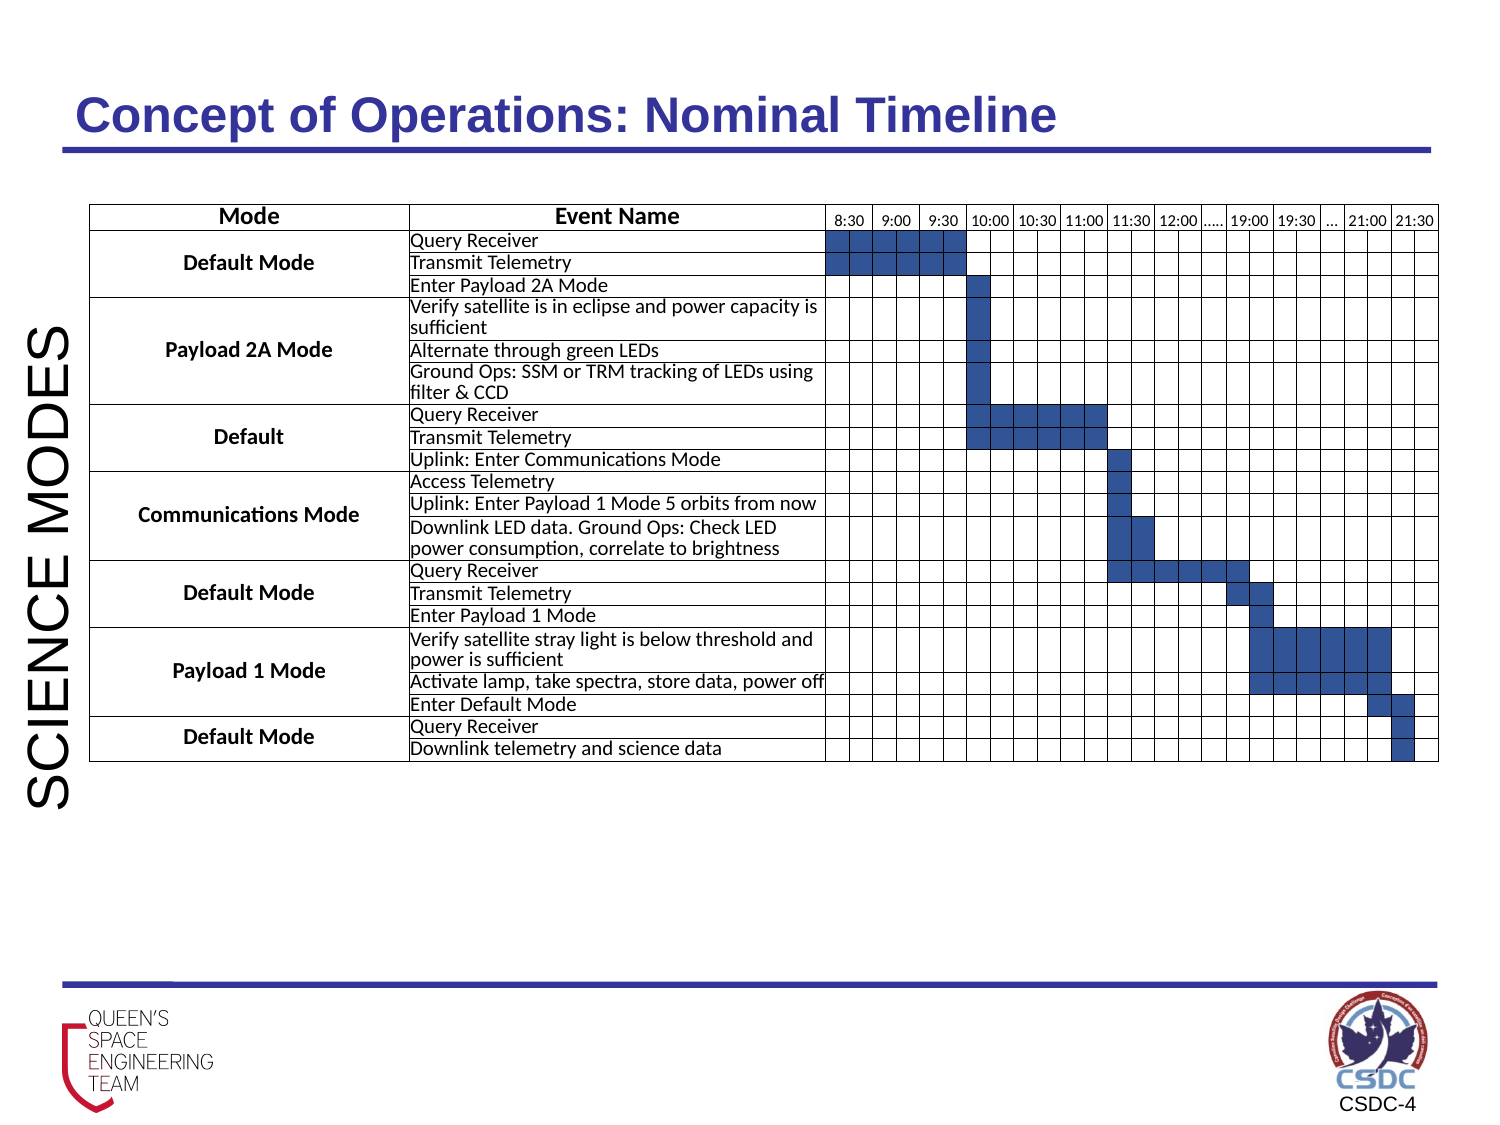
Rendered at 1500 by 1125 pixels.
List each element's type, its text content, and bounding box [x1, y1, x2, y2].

table_cell [873, 231, 896, 252]
table_cell [1368, 450, 1391, 471]
table_cell [1415, 298, 1438, 340]
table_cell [1014, 739, 1037, 761]
table_cell [1415, 253, 1438, 275]
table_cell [1132, 739, 1154, 761]
table_header 12:00 [1155, 205, 1201, 230]
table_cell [1014, 628, 1037, 672]
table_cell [1415, 673, 1438, 694]
picture [1325, 988, 1430, 1093]
table_cell [1085, 363, 1107, 404]
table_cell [1250, 717, 1273, 738]
table_cell [826, 253, 849, 275]
table_cell [1085, 276, 1107, 297]
table_cell [1132, 450, 1154, 471]
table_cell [1297, 717, 1320, 738]
table_cell [920, 363, 943, 404]
table_cell [967, 494, 990, 516]
table_cell [1202, 517, 1226, 560]
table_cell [991, 673, 1013, 694]
table_cell [1108, 341, 1131, 362]
table_cell [897, 253, 919, 275]
table_cell [1250, 363, 1273, 404]
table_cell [1392, 628, 1414, 672]
table_cell [1392, 298, 1414, 340]
table_cell [1345, 231, 1367, 252]
table_cell [826, 583, 849, 605]
table_header 19:00 [1227, 205, 1273, 230]
table_cell [897, 583, 919, 605]
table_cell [1415, 583, 1438, 605]
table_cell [1132, 673, 1154, 694]
table_cell Verify satellite is in eclipse and power capacity is sufficient [410, 298, 825, 340]
table_cell [1297, 231, 1320, 252]
table_cell [897, 472, 919, 493]
table_cell [1085, 231, 1107, 252]
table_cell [1392, 583, 1414, 605]
table_cell Query Receiver [410, 231, 825, 252]
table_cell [1227, 628, 1249, 672]
table_cell [1321, 276, 1344, 297]
table_cell [1274, 298, 1296, 340]
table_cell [1345, 583, 1367, 605]
table_cell [967, 450, 990, 471]
table_cell [873, 450, 896, 471]
table_cell [1061, 253, 1084, 275]
table_cell [991, 450, 1013, 471]
table_header 8:30 [826, 205, 872, 230]
table_header 9:30 [920, 205, 966, 230]
table_cell [1202, 472, 1226, 493]
table_cell [1155, 517, 1178, 560]
table_cell [1274, 561, 1296, 582]
table_cell [1202, 231, 1226, 252]
table_cell [1155, 341, 1178, 362]
table_cell [1415, 276, 1438, 297]
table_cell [1155, 739, 1178, 761]
table_cell [1250, 472, 1273, 493]
table_cell [850, 298, 872, 340]
table_cell [1108, 276, 1131, 297]
table_cell [1038, 450, 1060, 471]
table_cell [1297, 450, 1320, 471]
table_header Mode [90, 205, 409, 230]
table_cell [1202, 276, 1226, 297]
table_cell [1250, 231, 1273, 252]
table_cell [1108, 673, 1131, 694]
table_cell [897, 405, 919, 427]
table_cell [1321, 717, 1344, 738]
table_cell [920, 494, 943, 516]
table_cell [967, 628, 990, 672]
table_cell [1250, 739, 1273, 761]
table_cell [991, 517, 1013, 560]
table_cell [1155, 561, 1178, 582]
table_cell [1227, 450, 1249, 471]
table_cell [1179, 583, 1201, 605]
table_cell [1179, 695, 1201, 716]
table_cell [1179, 276, 1201, 297]
table_cell [1415, 494, 1438, 516]
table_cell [967, 673, 990, 694]
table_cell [967, 606, 990, 627]
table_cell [90, 628, 409, 716]
table_cell Downlink LED data. Ground Ops: Check LED power consumption, correlate to brightness [410, 517, 825, 560]
table_cell [1415, 428, 1438, 449]
table_cell [1392, 450, 1414, 471]
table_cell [1155, 628, 1178, 672]
table_cell [991, 363, 1013, 404]
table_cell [1155, 673, 1178, 694]
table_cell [1392, 717, 1414, 738]
table_cell Transmit Telemetry [410, 428, 825, 449]
table_cell [1132, 298, 1154, 340]
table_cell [1061, 673, 1084, 694]
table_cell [1155, 606, 1178, 627]
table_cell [1202, 628, 1226, 672]
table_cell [1155, 717, 1178, 738]
table_cell [1132, 561, 1154, 582]
table_cell [850, 517, 872, 560]
table_cell [1392, 405, 1414, 427]
table_cell Default Mode [90, 561, 409, 627]
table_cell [1227, 673, 1249, 694]
table_header ….. [1202, 205, 1226, 230]
table_cell [967, 405, 990, 427]
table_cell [1085, 673, 1107, 694]
table_cell [967, 561, 990, 582]
table_header 21:30 [1392, 205, 1438, 230]
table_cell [1014, 606, 1037, 627]
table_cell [897, 606, 919, 627]
table_cell [1179, 298, 1201, 340]
table_cell [967, 341, 990, 362]
table_cell [1061, 450, 1084, 471]
table_cell [1155, 494, 1178, 516]
table_cell [1392, 341, 1414, 362]
table_cell [1179, 561, 1201, 582]
table_cell [1038, 494, 1060, 516]
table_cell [944, 628, 966, 672]
table_cell [1415, 561, 1438, 582]
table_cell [897, 628, 919, 672]
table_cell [826, 739, 849, 761]
table_cell [1108, 583, 1131, 605]
table_cell [920, 517, 943, 560]
table_cell [1368, 298, 1391, 340]
table_cell [1321, 472, 1344, 493]
table_cell [1227, 341, 1249, 362]
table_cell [410, 673, 825, 694]
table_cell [1392, 673, 1414, 694]
table_cell [1132, 253, 1154, 275]
table_cell [897, 231, 919, 252]
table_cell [850, 739, 872, 761]
table_cell [1155, 450, 1178, 471]
table_cell [1250, 253, 1273, 275]
table_cell [1345, 276, 1367, 297]
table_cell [873, 673, 896, 694]
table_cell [873, 628, 896, 672]
table_cell [1321, 298, 1344, 340]
table_cell [873, 276, 896, 297]
table_cell [873, 298, 896, 340]
table_cell [1227, 428, 1249, 449]
table_cell [944, 231, 966, 252]
table_cell [1368, 253, 1391, 275]
table_cell [1297, 405, 1320, 427]
table_cell [1014, 494, 1037, 516]
table_cell [1014, 561, 1037, 582]
table_cell [1038, 428, 1060, 449]
table_cell [897, 363, 919, 404]
table_cell [1415, 231, 1438, 252]
table_cell [1227, 405, 1249, 427]
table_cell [1415, 739, 1438, 761]
table_cell [944, 428, 966, 449]
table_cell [1274, 606, 1296, 627]
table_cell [1321, 628, 1344, 672]
table_cell [1108, 494, 1131, 516]
table_cell [1202, 450, 1226, 471]
table_cell [1321, 517, 1344, 560]
table_cell [1392, 363, 1414, 404]
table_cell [826, 606, 849, 627]
table_cell [1132, 583, 1154, 605]
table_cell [1368, 606, 1391, 627]
table_header 10:30 [1014, 205, 1060, 230]
table_cell [1345, 494, 1367, 516]
table_cell [1321, 561, 1344, 582]
table_cell [1061, 517, 1084, 560]
table_cell [967, 472, 990, 493]
table_cell [920, 253, 943, 275]
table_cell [920, 606, 943, 627]
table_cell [1250, 628, 1273, 672]
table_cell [1061, 739, 1084, 761]
table_cell [944, 341, 966, 362]
table_cell [1038, 363, 1060, 404]
table_cell [1132, 472, 1154, 493]
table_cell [1321, 583, 1344, 605]
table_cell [991, 628, 1013, 672]
table_cell [991, 472, 1013, 493]
table_cell [1297, 494, 1320, 516]
table_cell [1368, 363, 1391, 404]
table_cell [1085, 253, 1107, 275]
table_cell [826, 231, 849, 252]
table_cell [1297, 363, 1320, 404]
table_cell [920, 695, 943, 716]
table_cell [826, 494, 849, 516]
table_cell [991, 717, 1013, 738]
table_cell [826, 628, 849, 672]
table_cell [1274, 717, 1296, 738]
table_cell [1227, 472, 1249, 493]
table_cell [1061, 717, 1084, 738]
table_header 9:00 [873, 205, 919, 230]
table_cell [967, 253, 990, 275]
table_cell [1155, 276, 1178, 297]
table_cell [873, 363, 896, 404]
table_cell Uplink: Enter Payload 1 Mode 5 orbits from now [410, 494, 825, 516]
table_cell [1368, 739, 1391, 761]
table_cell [1368, 717, 1391, 738]
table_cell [1202, 695, 1226, 716]
table_cell [1227, 494, 1249, 516]
table_cell [1368, 428, 1391, 449]
table_header … [1321, 205, 1344, 230]
table_cell [1108, 561, 1131, 582]
table_cell [897, 517, 919, 560]
table_cell [1085, 494, 1107, 516]
table_cell [1415, 472, 1438, 493]
table_cell [967, 363, 990, 404]
table_cell [1297, 253, 1320, 275]
table_header Event Name [410, 205, 825, 230]
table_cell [1132, 628, 1154, 672]
picture [62, 1007, 214, 1113]
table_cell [1061, 628, 1084, 672]
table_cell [1108, 695, 1131, 716]
table_cell [1321, 253, 1344, 275]
table_cell [826, 341, 849, 362]
table_cell [1014, 428, 1037, 449]
table_cell [1038, 276, 1060, 297]
table_cell [991, 298, 1013, 340]
table_cell [897, 276, 919, 297]
table_cell [967, 428, 990, 449]
table_cell [826, 450, 849, 471]
table_cell [1321, 341, 1344, 362]
table_cell [897, 450, 919, 471]
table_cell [873, 695, 896, 716]
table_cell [944, 739, 966, 761]
table_cell [1061, 428, 1084, 449]
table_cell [944, 606, 966, 627]
table_cell [1155, 472, 1178, 493]
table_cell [1085, 606, 1107, 627]
table_cell [1085, 517, 1107, 560]
table_cell [1179, 450, 1201, 471]
table_cell Alternate through green LEDs [410, 341, 825, 362]
table_cell [897, 561, 919, 582]
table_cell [826, 717, 849, 738]
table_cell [1038, 695, 1060, 716]
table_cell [1274, 695, 1296, 716]
table_cell [1227, 363, 1249, 404]
table_cell [1061, 494, 1084, 516]
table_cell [1368, 673, 1391, 694]
table_cell [850, 494, 872, 516]
table_header 19:30 [1274, 205, 1320, 230]
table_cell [1108, 739, 1131, 761]
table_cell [410, 606, 825, 627]
table_cell [1179, 405, 1201, 427]
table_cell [1345, 628, 1367, 672]
table_cell [1202, 298, 1226, 340]
table_cell [991, 494, 1013, 516]
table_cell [1179, 717, 1201, 738]
table_cell [1014, 276, 1037, 297]
table_cell [1202, 428, 1226, 449]
table_cell [920, 405, 943, 427]
table_cell [1108, 253, 1131, 275]
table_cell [1274, 583, 1296, 605]
table_cell [991, 428, 1013, 449]
table_cell [1014, 363, 1037, 404]
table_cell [1014, 673, 1037, 694]
table_cell [944, 583, 966, 605]
table_cell [1061, 561, 1084, 582]
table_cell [1014, 717, 1037, 738]
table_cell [1274, 739, 1296, 761]
table_cell [1132, 276, 1154, 297]
table_cell [1038, 517, 1060, 560]
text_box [3, 178, 88, 828]
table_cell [1321, 739, 1344, 761]
table_cell [1250, 494, 1273, 516]
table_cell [897, 673, 919, 694]
table_cell [850, 472, 872, 493]
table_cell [1014, 695, 1037, 716]
table_header 10:00 [967, 205, 1013, 230]
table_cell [1179, 739, 1201, 761]
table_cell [1297, 628, 1320, 672]
table_cell [1274, 341, 1296, 362]
table_cell [1179, 428, 1201, 449]
table_cell [1345, 298, 1367, 340]
table_cell [826, 363, 849, 404]
table_cell [1085, 450, 1107, 471]
table_cell [1108, 363, 1131, 404]
table_cell [897, 494, 919, 516]
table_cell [1061, 695, 1084, 716]
table_cell [1368, 517, 1391, 560]
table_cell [1108, 606, 1131, 627]
table_cell [1155, 363, 1178, 404]
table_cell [920, 717, 943, 738]
table_cell Uplink: Enter Communications Mode [410, 450, 825, 471]
table_cell [1202, 341, 1226, 362]
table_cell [1250, 695, 1273, 716]
table_cell [1014, 450, 1037, 471]
table_cell [850, 341, 872, 362]
table_cell [1415, 405, 1438, 427]
table_cell Query Receiver [410, 561, 825, 582]
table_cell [1202, 739, 1226, 761]
table_cell [1179, 341, 1201, 362]
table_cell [1202, 717, 1226, 738]
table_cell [1250, 583, 1273, 605]
table_cell [1392, 231, 1414, 252]
table_cell [1085, 341, 1107, 362]
table_cell [850, 561, 872, 582]
table_cell [897, 341, 919, 362]
table_cell [1368, 472, 1391, 493]
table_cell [1038, 628, 1060, 672]
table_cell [1132, 606, 1154, 627]
table_cell [944, 298, 966, 340]
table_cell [1345, 695, 1367, 716]
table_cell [967, 695, 990, 716]
table_cell [1179, 517, 1201, 560]
table_cell [1038, 341, 1060, 362]
table_cell [1108, 405, 1131, 427]
table_cell [920, 583, 943, 605]
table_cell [1202, 583, 1226, 605]
table_cell Default Mode [90, 231, 409, 297]
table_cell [873, 717, 896, 738]
table_cell [1250, 517, 1273, 560]
table_cell [1132, 494, 1154, 516]
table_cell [410, 695, 825, 716]
table_cell [1297, 276, 1320, 297]
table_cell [1415, 606, 1438, 627]
table_cell [850, 231, 872, 252]
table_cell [1132, 695, 1154, 716]
table_cell [1227, 517, 1249, 560]
table_cell [991, 341, 1013, 362]
table_cell [1108, 298, 1131, 340]
table_cell [1155, 405, 1178, 427]
table_cell Payload 2A Mode [90, 298, 409, 404]
table_cell [1155, 583, 1178, 605]
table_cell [1227, 606, 1249, 627]
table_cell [1202, 606, 1226, 627]
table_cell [1155, 695, 1178, 716]
table_header 11:30 [1108, 205, 1154, 230]
table_cell [1321, 450, 1344, 471]
table_cell Query Receiver [410, 405, 825, 427]
table_cell [1274, 472, 1296, 493]
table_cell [944, 673, 966, 694]
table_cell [920, 673, 943, 694]
table_cell [991, 276, 1013, 297]
table_cell [873, 341, 896, 362]
table_cell [1155, 231, 1178, 252]
table_cell [1274, 231, 1296, 252]
table_cell [1297, 561, 1320, 582]
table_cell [1345, 717, 1367, 738]
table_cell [1085, 739, 1107, 761]
table_cell [1014, 341, 1037, 362]
table_cell [1227, 253, 1249, 275]
table_cell [1202, 494, 1226, 516]
table_cell [826, 472, 849, 493]
table_cell [873, 253, 896, 275]
table_cell [1345, 405, 1367, 427]
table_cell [1297, 695, 1320, 716]
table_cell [1274, 628, 1296, 672]
table_cell [1392, 494, 1414, 516]
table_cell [850, 628, 872, 672]
table_cell [873, 405, 896, 427]
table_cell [1415, 628, 1438, 672]
table_cell [826, 517, 849, 560]
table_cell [1038, 673, 1060, 694]
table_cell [1321, 695, 1344, 716]
table_cell [1250, 561, 1273, 582]
table_cell [920, 428, 943, 449]
table_cell [1179, 472, 1201, 493]
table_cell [1085, 628, 1107, 672]
table_cell [920, 561, 943, 582]
table_cell [944, 276, 966, 297]
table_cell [1345, 606, 1367, 627]
table_cell [1392, 253, 1414, 275]
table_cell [967, 739, 990, 761]
table_cell [1179, 494, 1201, 516]
table_cell [920, 341, 943, 362]
table_cell [991, 583, 1013, 605]
table_cell [1108, 231, 1131, 252]
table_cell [1108, 628, 1131, 672]
table_cell [850, 253, 872, 275]
table_cell [1297, 428, 1320, 449]
title Concept of Operations: Nominal Timeline [72, 65, 1425, 160]
table_cell [1014, 517, 1037, 560]
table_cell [850, 717, 872, 738]
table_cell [1392, 606, 1414, 627]
table_cell [873, 517, 896, 560]
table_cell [1085, 695, 1107, 716]
table_cell [1392, 472, 1414, 493]
table_cell [1132, 341, 1154, 362]
table_cell [1038, 583, 1060, 605]
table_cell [920, 628, 943, 672]
table_cell [1038, 472, 1060, 493]
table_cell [873, 606, 896, 627]
table_cell [1108, 428, 1131, 449]
table_cell [1368, 341, 1391, 362]
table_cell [410, 717, 825, 738]
table_cell [944, 450, 966, 471]
table_cell [1250, 428, 1273, 449]
table_cell [1155, 298, 1178, 340]
table_cell [1038, 253, 1060, 275]
table_cell [1392, 517, 1414, 560]
table_cell [1415, 363, 1438, 404]
table_cell [1132, 517, 1154, 560]
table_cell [1368, 695, 1391, 716]
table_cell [850, 606, 872, 627]
table_cell [1132, 363, 1154, 404]
table_cell [1250, 405, 1273, 427]
table_cell [873, 494, 896, 516]
table_cell [826, 405, 849, 427]
table_cell [826, 276, 849, 297]
table_cell [1014, 298, 1037, 340]
table_cell [1392, 561, 1414, 582]
table_cell [1250, 450, 1273, 471]
table_cell [920, 276, 943, 297]
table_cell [1085, 717, 1107, 738]
table_cell [873, 428, 896, 449]
table_cell [1202, 561, 1226, 582]
table_cell [1014, 253, 1037, 275]
table_cell Ground Ops: SSM or TRM tracking of LEDs using filter & CCD [410, 363, 825, 404]
table_cell [1345, 561, 1367, 582]
table_cell [1085, 298, 1107, 340]
table_cell [1155, 253, 1178, 275]
table_cell [967, 231, 990, 252]
table_cell [1415, 517, 1438, 560]
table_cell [1345, 673, 1367, 694]
table_cell [1368, 561, 1391, 582]
table_cell [1274, 363, 1296, 404]
table_cell [1014, 405, 1037, 427]
table_cell [1179, 363, 1201, 404]
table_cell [944, 695, 966, 716]
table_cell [1227, 583, 1249, 605]
table_cell [1274, 253, 1296, 275]
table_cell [1227, 739, 1249, 761]
table_cell [1274, 405, 1296, 427]
table_cell [1202, 405, 1226, 427]
table_cell [1345, 450, 1367, 471]
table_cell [991, 606, 1013, 627]
table_cell Enter Payload 2A Mode [410, 276, 825, 297]
table_cell [850, 583, 872, 605]
table_cell [1415, 341, 1438, 362]
table_cell [1014, 583, 1037, 605]
table_cell [944, 517, 966, 560]
table_cell [1227, 561, 1249, 582]
table_cell [1297, 298, 1320, 340]
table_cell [1297, 673, 1320, 694]
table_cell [897, 695, 919, 716]
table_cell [410, 739, 825, 761]
table_cell [1061, 363, 1084, 404]
table_cell Transmit Telemetry [410, 583, 825, 605]
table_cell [1297, 606, 1320, 627]
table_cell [1179, 628, 1201, 672]
table_cell [1085, 428, 1107, 449]
table_cell [1061, 276, 1084, 297]
table_cell [1368, 276, 1391, 297]
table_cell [1108, 717, 1131, 738]
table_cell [991, 695, 1013, 716]
table_cell [1345, 363, 1367, 404]
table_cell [991, 739, 1013, 761]
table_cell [410, 628, 825, 672]
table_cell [90, 717, 409, 761]
table_cell [897, 298, 919, 340]
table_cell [1321, 673, 1344, 694]
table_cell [967, 717, 990, 738]
table_cell [1345, 253, 1367, 275]
table_cell [873, 583, 896, 605]
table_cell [1368, 628, 1391, 672]
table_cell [1250, 606, 1273, 627]
table_cell Communications Mode [90, 472, 409, 560]
table_cell [1274, 450, 1296, 471]
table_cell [1250, 673, 1273, 694]
table_cell [1179, 231, 1201, 252]
table_cell [1368, 231, 1391, 252]
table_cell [873, 739, 896, 761]
table_cell [1202, 363, 1226, 404]
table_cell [1297, 583, 1320, 605]
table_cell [1321, 606, 1344, 627]
table_cell [944, 253, 966, 275]
table_cell [826, 298, 849, 340]
table_cell [1274, 276, 1296, 297]
table_cell [1085, 583, 1107, 605]
table_cell [1014, 231, 1037, 252]
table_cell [920, 739, 943, 761]
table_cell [944, 717, 966, 738]
table_cell [1038, 231, 1060, 252]
table_cell [920, 472, 943, 493]
table_cell [1014, 472, 1037, 493]
table_cell [967, 276, 990, 297]
table_cell [1085, 405, 1107, 427]
table_cell [873, 472, 896, 493]
table_cell [991, 231, 1013, 252]
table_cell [1274, 673, 1296, 694]
table_cell [850, 405, 872, 427]
table_cell [1297, 517, 1320, 560]
table_cell [1038, 405, 1060, 427]
table_cell [1250, 341, 1273, 362]
table_cell [1321, 363, 1344, 404]
table_cell [967, 298, 990, 340]
table_cell [1368, 405, 1391, 427]
table_cell [1085, 472, 1107, 493]
table_cell [850, 450, 872, 471]
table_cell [1227, 717, 1249, 738]
table_cell [1155, 428, 1178, 449]
table_cell [1108, 450, 1131, 471]
table_cell [1297, 341, 1320, 362]
table_cell [1132, 428, 1154, 449]
table_cell [826, 428, 849, 449]
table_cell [826, 673, 849, 694]
table_cell [1368, 494, 1391, 516]
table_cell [1038, 717, 1060, 738]
table_cell [850, 276, 872, 297]
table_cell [850, 673, 872, 694]
table_cell [1132, 231, 1154, 252]
table_cell [1108, 517, 1131, 560]
table_cell [1274, 517, 1296, 560]
table_cell [1345, 472, 1367, 493]
table_cell [1392, 276, 1414, 297]
table_cell [1061, 472, 1084, 493]
table_cell [1038, 561, 1060, 582]
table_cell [1179, 673, 1201, 694]
table_cell [944, 494, 966, 516]
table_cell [1345, 739, 1367, 761]
table_cell [1061, 231, 1084, 252]
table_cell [1392, 695, 1414, 716]
table_cell [850, 363, 872, 404]
table_cell [1250, 298, 1273, 340]
table_cell [944, 363, 966, 404]
table_cell [920, 450, 943, 471]
table_cell [1321, 428, 1344, 449]
table_cell [944, 405, 966, 427]
table_cell [1038, 298, 1060, 340]
table_cell [1321, 405, 1344, 427]
table_cell Default [90, 405, 409, 471]
table_cell [1250, 276, 1273, 297]
table_cell [1061, 341, 1084, 362]
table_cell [1415, 717, 1438, 738]
table_cell [1108, 472, 1131, 493]
table_cell [944, 561, 966, 582]
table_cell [897, 717, 919, 738]
table_cell [1227, 231, 1249, 252]
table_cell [850, 695, 872, 716]
table_cell [1321, 231, 1344, 252]
table_cell [1415, 450, 1438, 471]
table_cell [1061, 298, 1084, 340]
table_header 21:00 [1345, 205, 1391, 230]
table_cell [1274, 494, 1296, 516]
table_cell [1345, 341, 1367, 362]
table_cell [967, 583, 990, 605]
table_cell [873, 561, 896, 582]
table_cell [1202, 253, 1226, 275]
table_cell [920, 298, 943, 340]
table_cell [1038, 606, 1060, 627]
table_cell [1038, 739, 1060, 761]
table_cell [991, 561, 1013, 582]
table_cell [897, 739, 919, 761]
table_cell [1061, 583, 1084, 605]
table_cell [850, 428, 872, 449]
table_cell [1132, 717, 1154, 738]
table_cell [1132, 405, 1154, 427]
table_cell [1297, 739, 1320, 761]
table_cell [1202, 673, 1226, 694]
table_cell Access Telemetry [410, 472, 825, 493]
table_cell [826, 561, 849, 582]
table_cell [920, 231, 943, 252]
table_cell [967, 517, 990, 560]
table_header 11:00 [1061, 205, 1107, 230]
table_cell [1345, 428, 1367, 449]
table_cell [1227, 276, 1249, 297]
table_cell [1061, 405, 1084, 427]
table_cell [1392, 739, 1414, 761]
table_cell [1392, 428, 1414, 449]
table_cell Transmit Telemetry [410, 253, 825, 275]
table_cell [1345, 517, 1367, 560]
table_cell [1368, 583, 1391, 605]
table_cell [1415, 695, 1438, 716]
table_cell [826, 695, 849, 716]
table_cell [1179, 606, 1201, 627]
table_cell [1321, 494, 1344, 516]
table_cell [944, 472, 966, 493]
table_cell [1061, 606, 1084, 627]
table_cell [991, 405, 1013, 427]
table_cell [1274, 428, 1296, 449]
table_cell [1179, 253, 1201, 275]
table_cell [1085, 561, 1107, 582]
table_cell [1297, 472, 1320, 493]
table_cell [991, 253, 1013, 275]
table_cell [1227, 298, 1249, 340]
table_cell [897, 428, 919, 449]
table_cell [1227, 695, 1249, 716]
